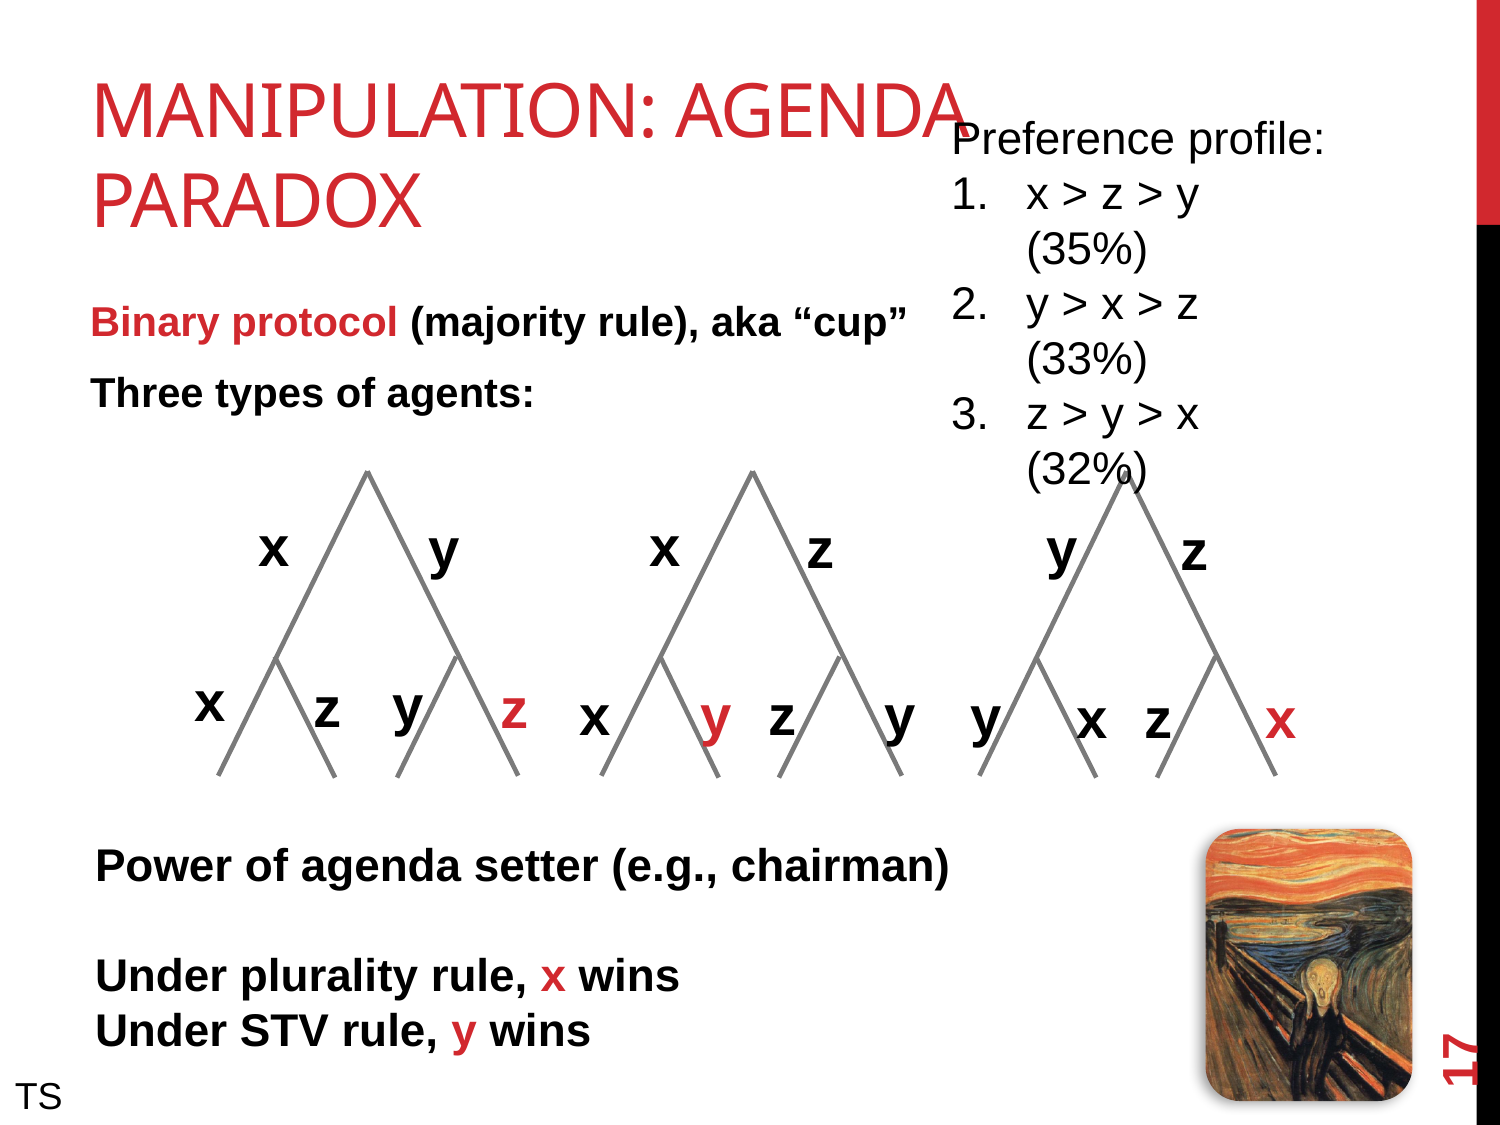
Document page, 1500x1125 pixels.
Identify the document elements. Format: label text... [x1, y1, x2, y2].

slide_number 17 [1427, 887, 1488, 1104]
title Manipulation: Agenda paradox [75, 25, 1025, 250]
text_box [193, 470, 530, 779]
list Binary protocol (majority rule), aka “cup” Three types of agents: [75, 287, 1325, 1005]
text_box TS [0, 1064, 84, 1125]
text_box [579, 470, 916, 779]
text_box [970, 470, 1298, 779]
text_box Power of agenda setter (e.g., chairman) Under plurality rule, x wins Under STV rule, y wins [80, 828, 966, 1064]
text_box Preference profile: x > z > y (35%) y > x > z (33%) z > y > x (32%) [936, 101, 1437, 501]
picture [1205, 828, 1413, 1102]
